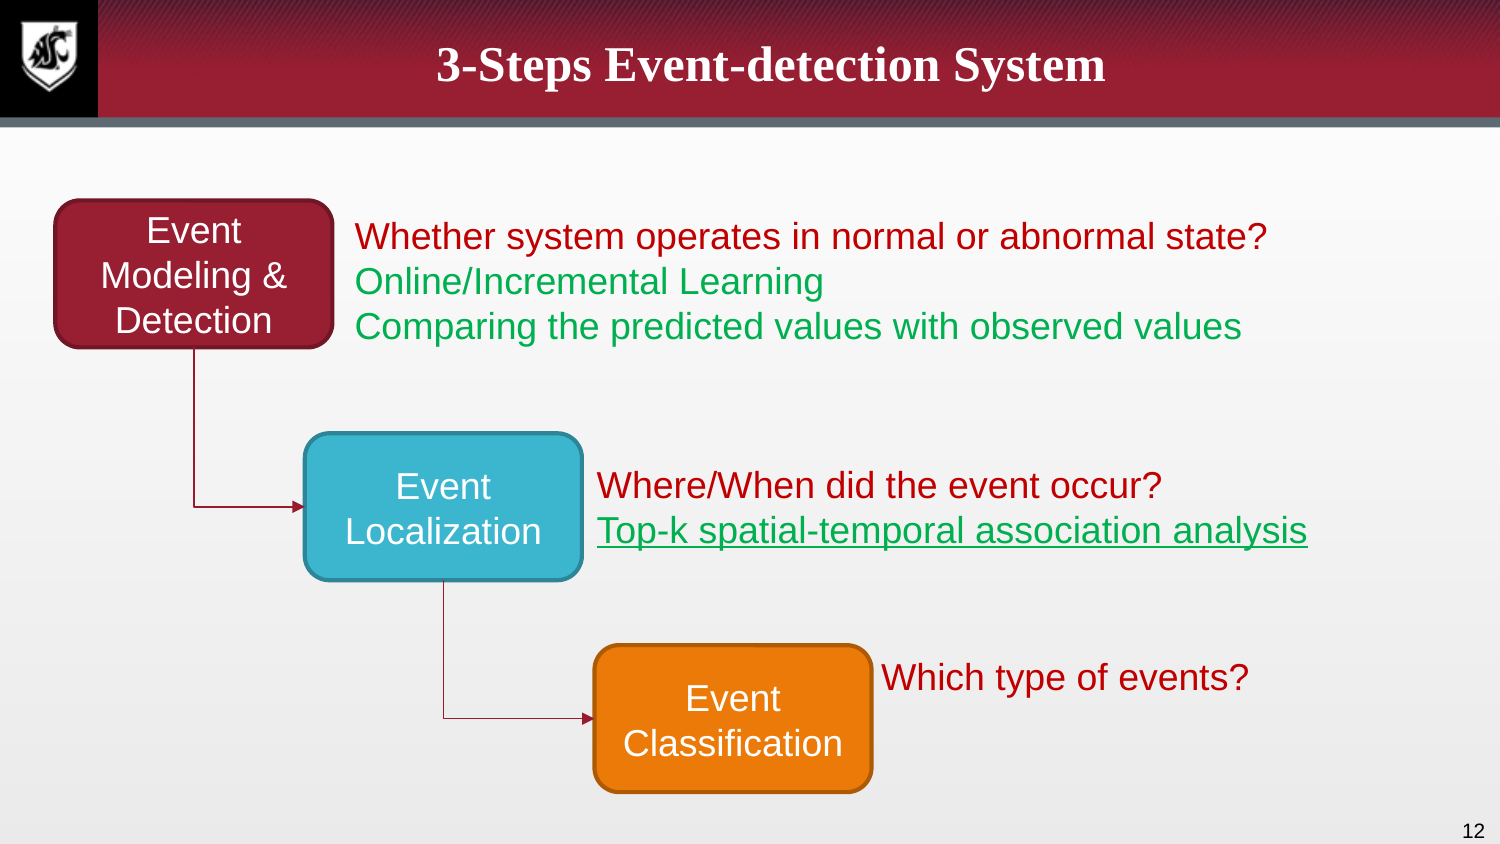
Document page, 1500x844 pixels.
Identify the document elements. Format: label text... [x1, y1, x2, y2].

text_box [169, 371, 330, 483]
text_box Event Modeling & Detection [53, 198, 335, 350]
text_box 3-Steps Event-detection System [55, 0, 1488, 100]
text_box Event Localization [302, 431, 584, 583]
picture [0, 0, 1500, 117]
text_box Event Classification [592, 643, 874, 795]
text_box Whether system operates in normal or abnormal state? Online/Incremental Learning Comparing the predicted values with observed values [339, 204, 1284, 354]
slide_number 12 [1295, 791, 1500, 844]
text_box Which type of events? [866, 645, 1500, 705]
text_box Where/When did the event occur? Top-k spatial-temporal association analysis [581, 453, 1500, 559]
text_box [449, 573, 589, 726]
